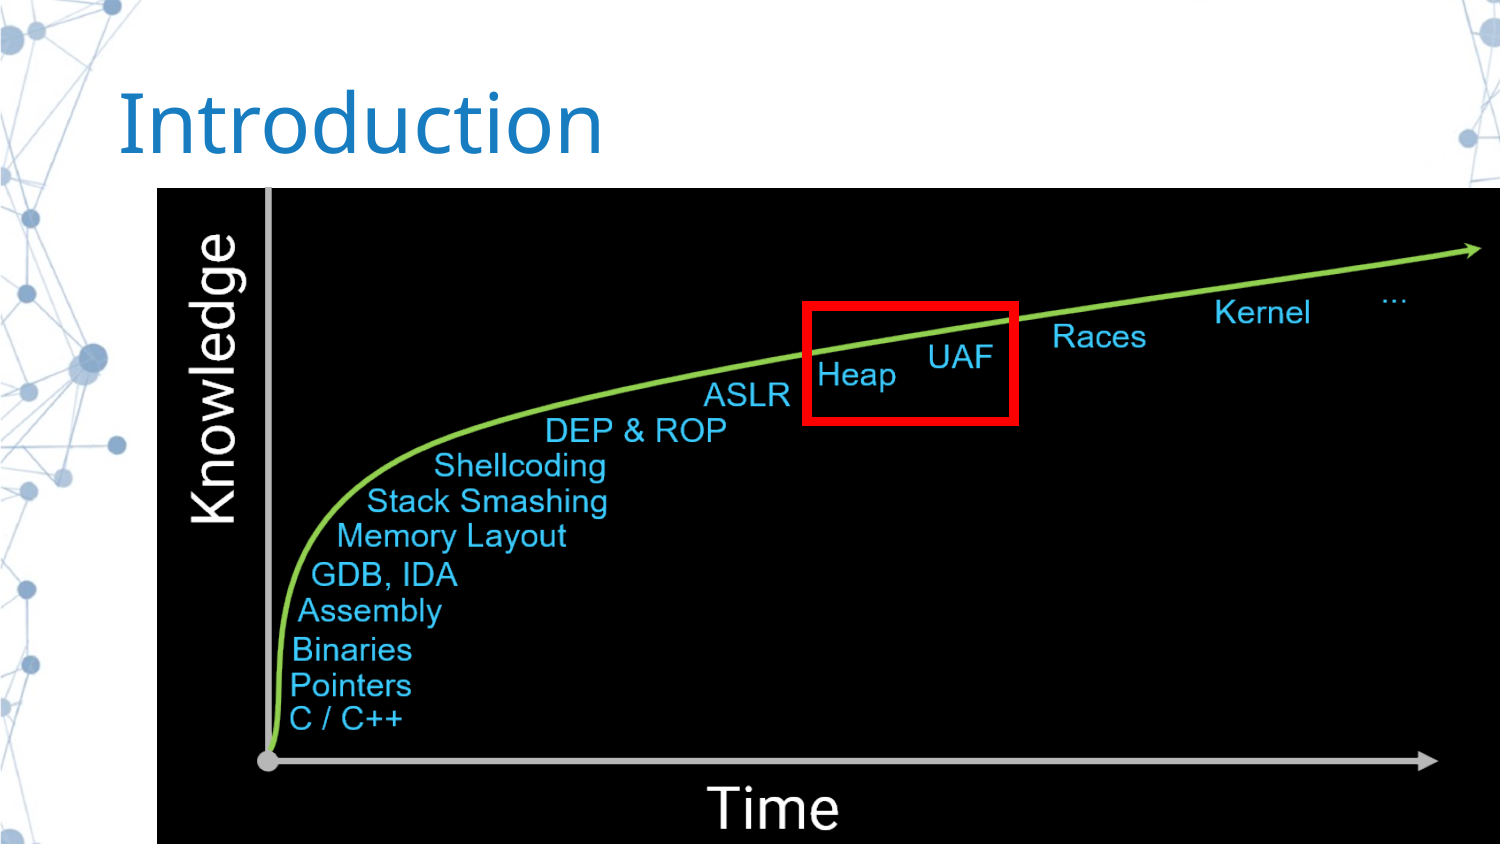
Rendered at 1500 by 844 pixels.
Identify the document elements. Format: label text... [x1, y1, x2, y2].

title Introduction [103, 44, 1397, 208]
picture [1, 1, 1500, 844]
